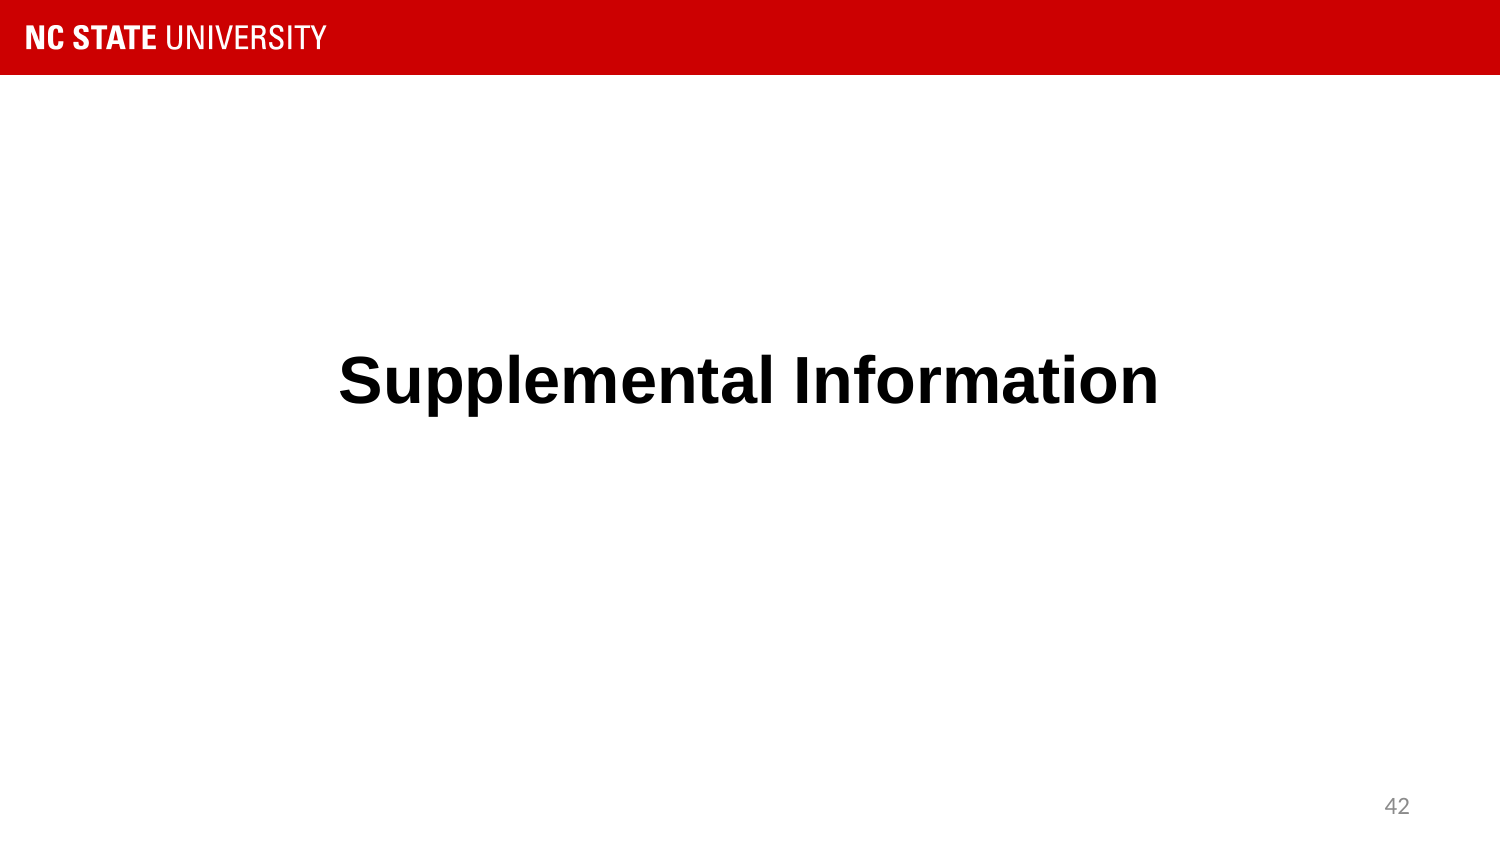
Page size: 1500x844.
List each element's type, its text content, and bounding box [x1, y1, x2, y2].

title Supplemental Information [75, 311, 1425, 443]
picture [0, 0, 1500, 75]
slide_number 42 [1074, 782, 1425, 827]
